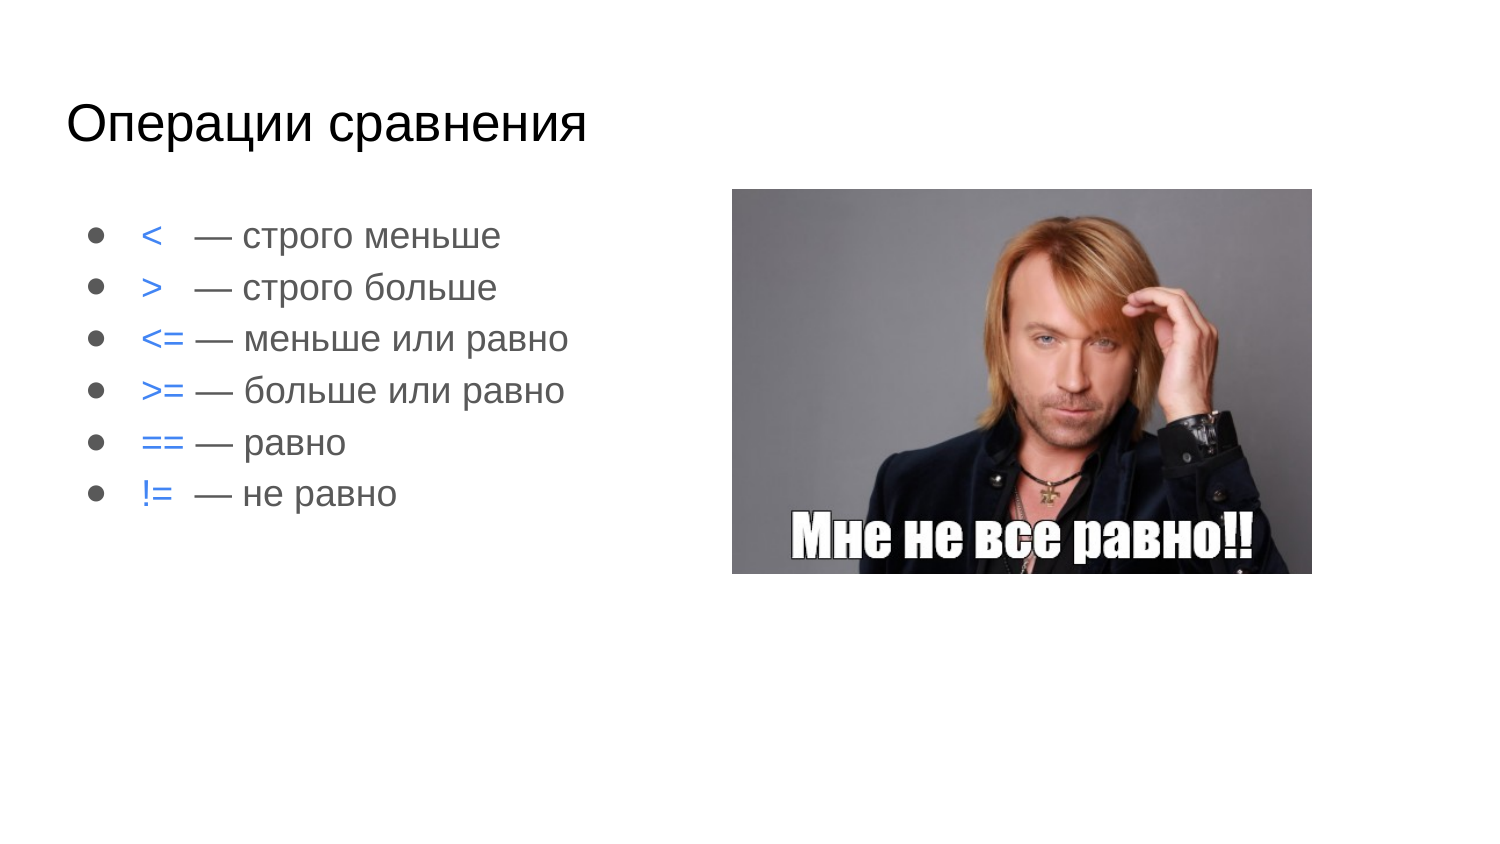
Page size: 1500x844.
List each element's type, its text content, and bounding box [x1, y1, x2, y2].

picture [731, 188, 1313, 574]
title Операции сравнения [51, 72, 1449, 167]
list < — строго меньше > — строго больше <= — меньше или равно >= — больше или равно == — равно != — не равно [51, 189, 1449, 750]
